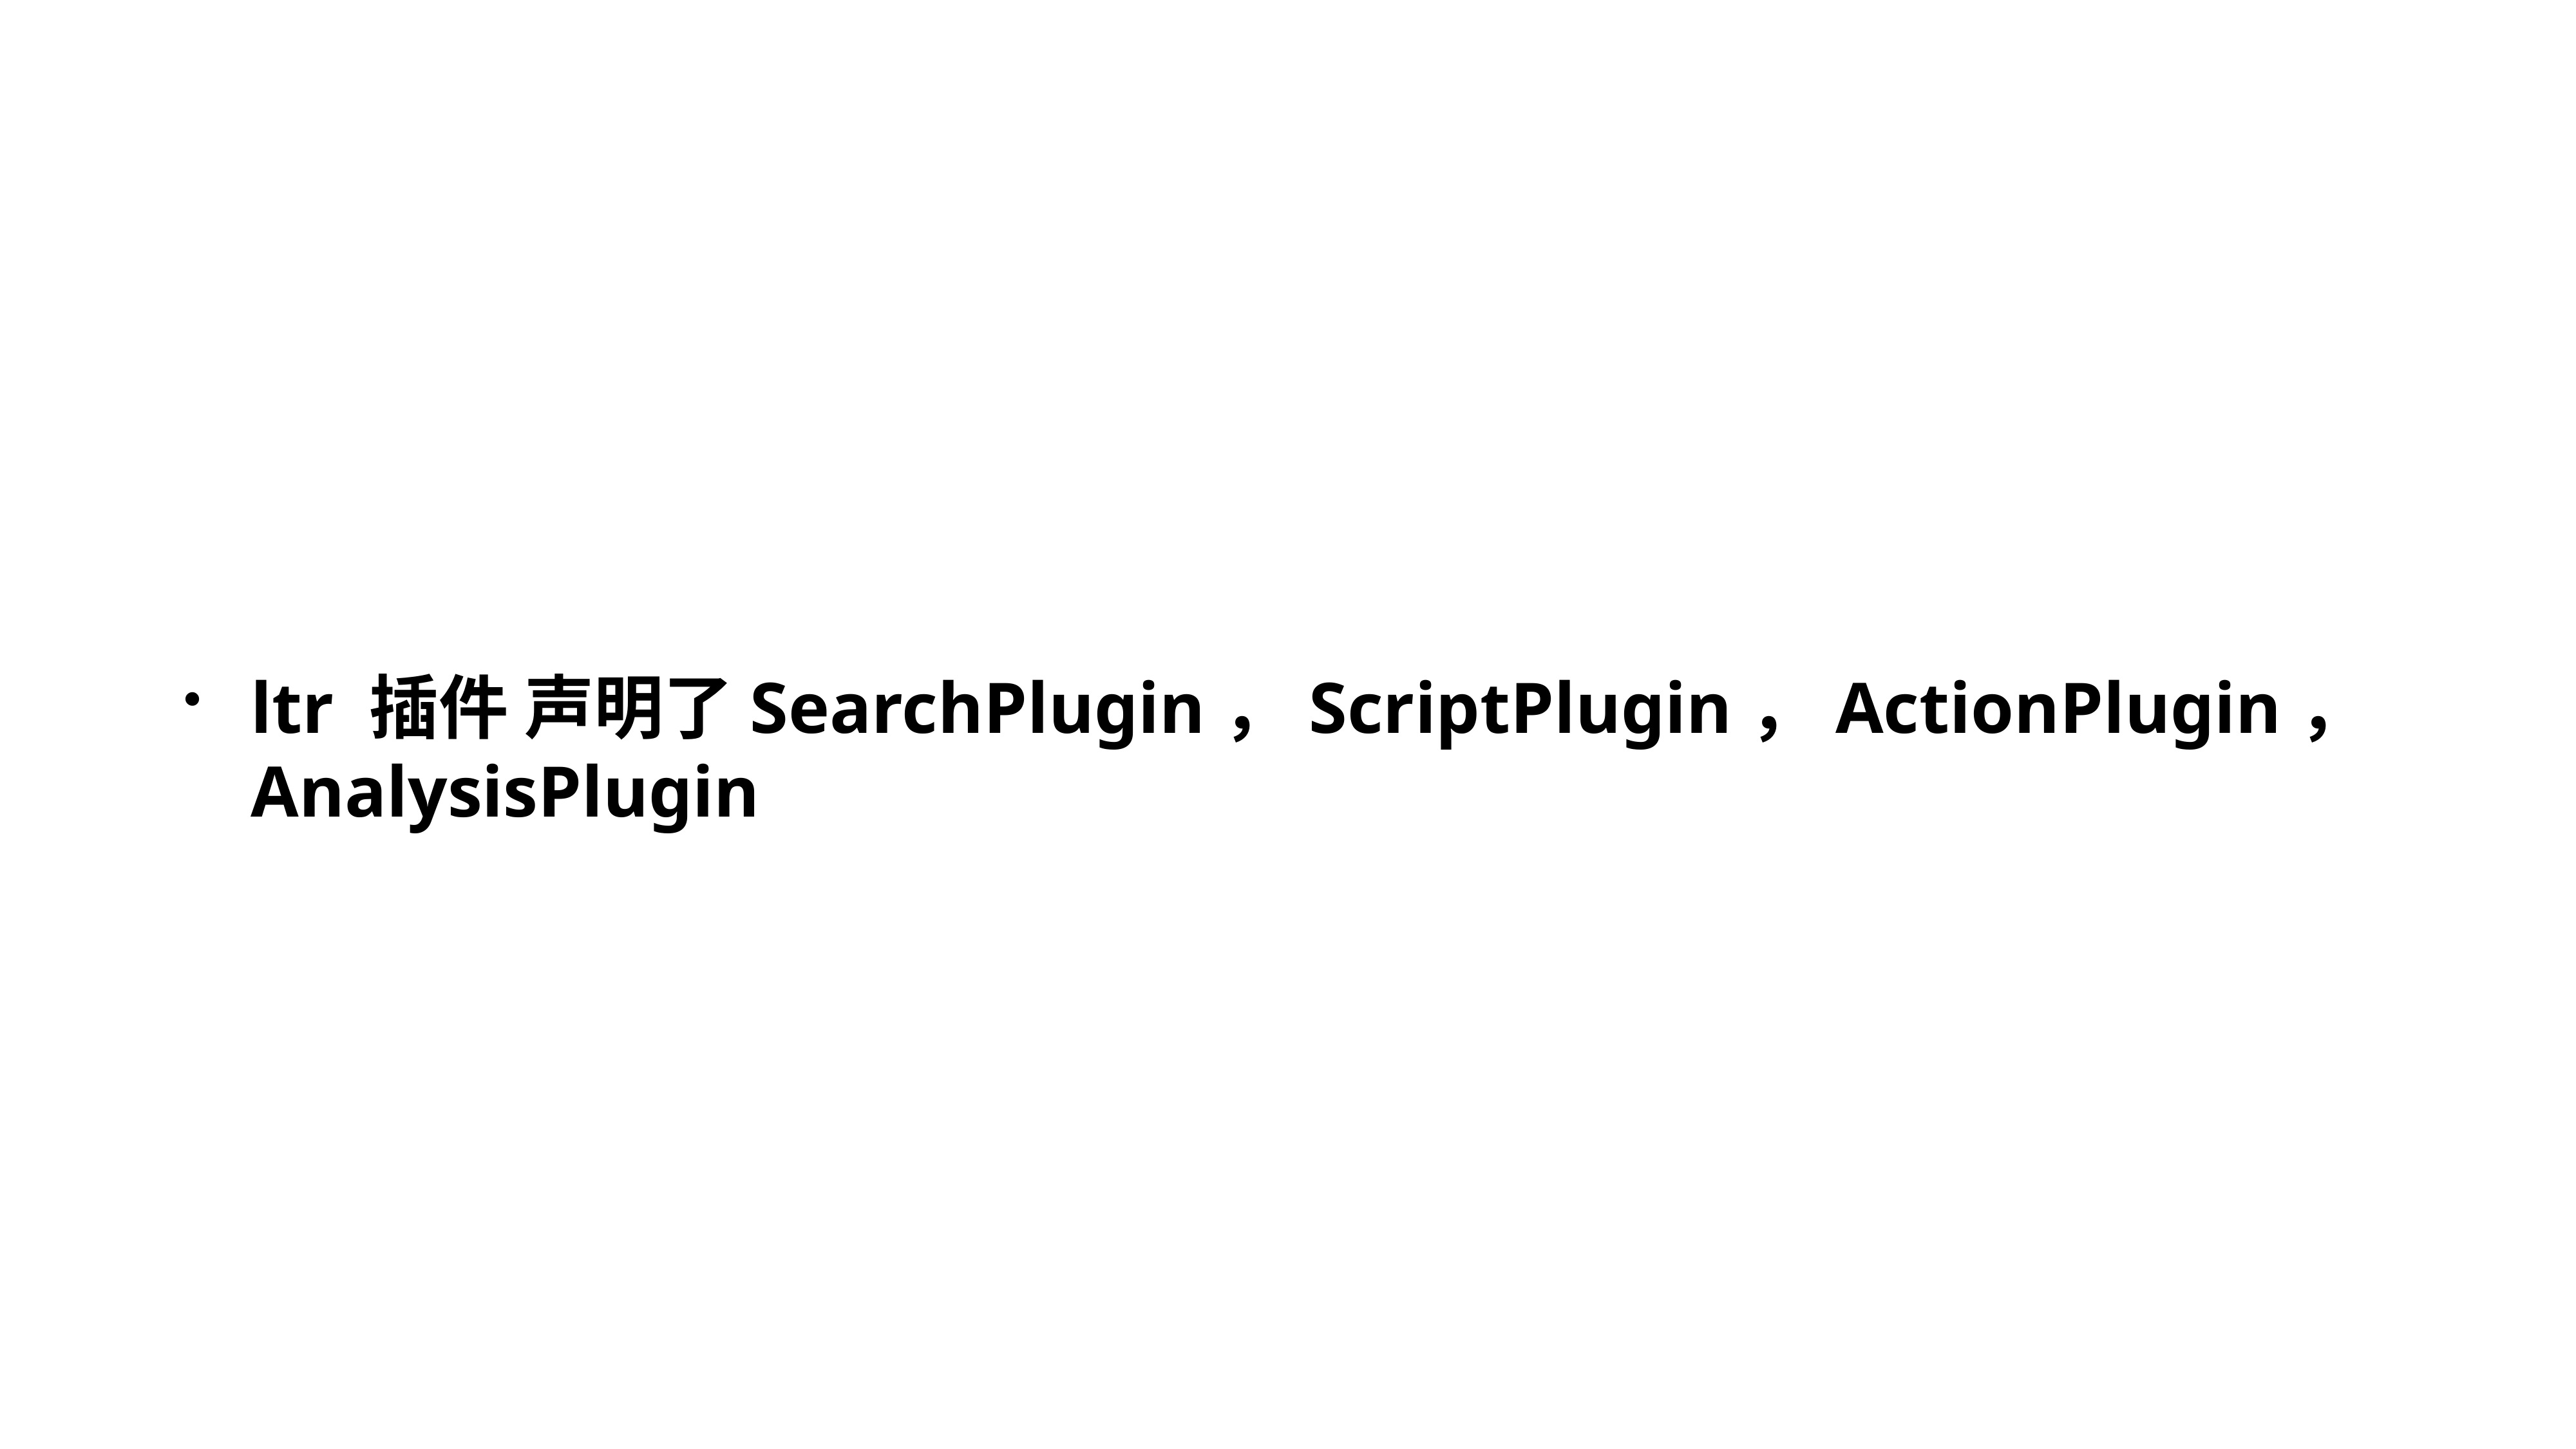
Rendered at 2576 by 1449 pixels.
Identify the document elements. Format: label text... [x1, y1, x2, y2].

list ltr 插件 声明了SearchPlugin，ScriptPlugin，ActionPlugin，AnalysisPlugin [178, 341, 2398, 1316]
